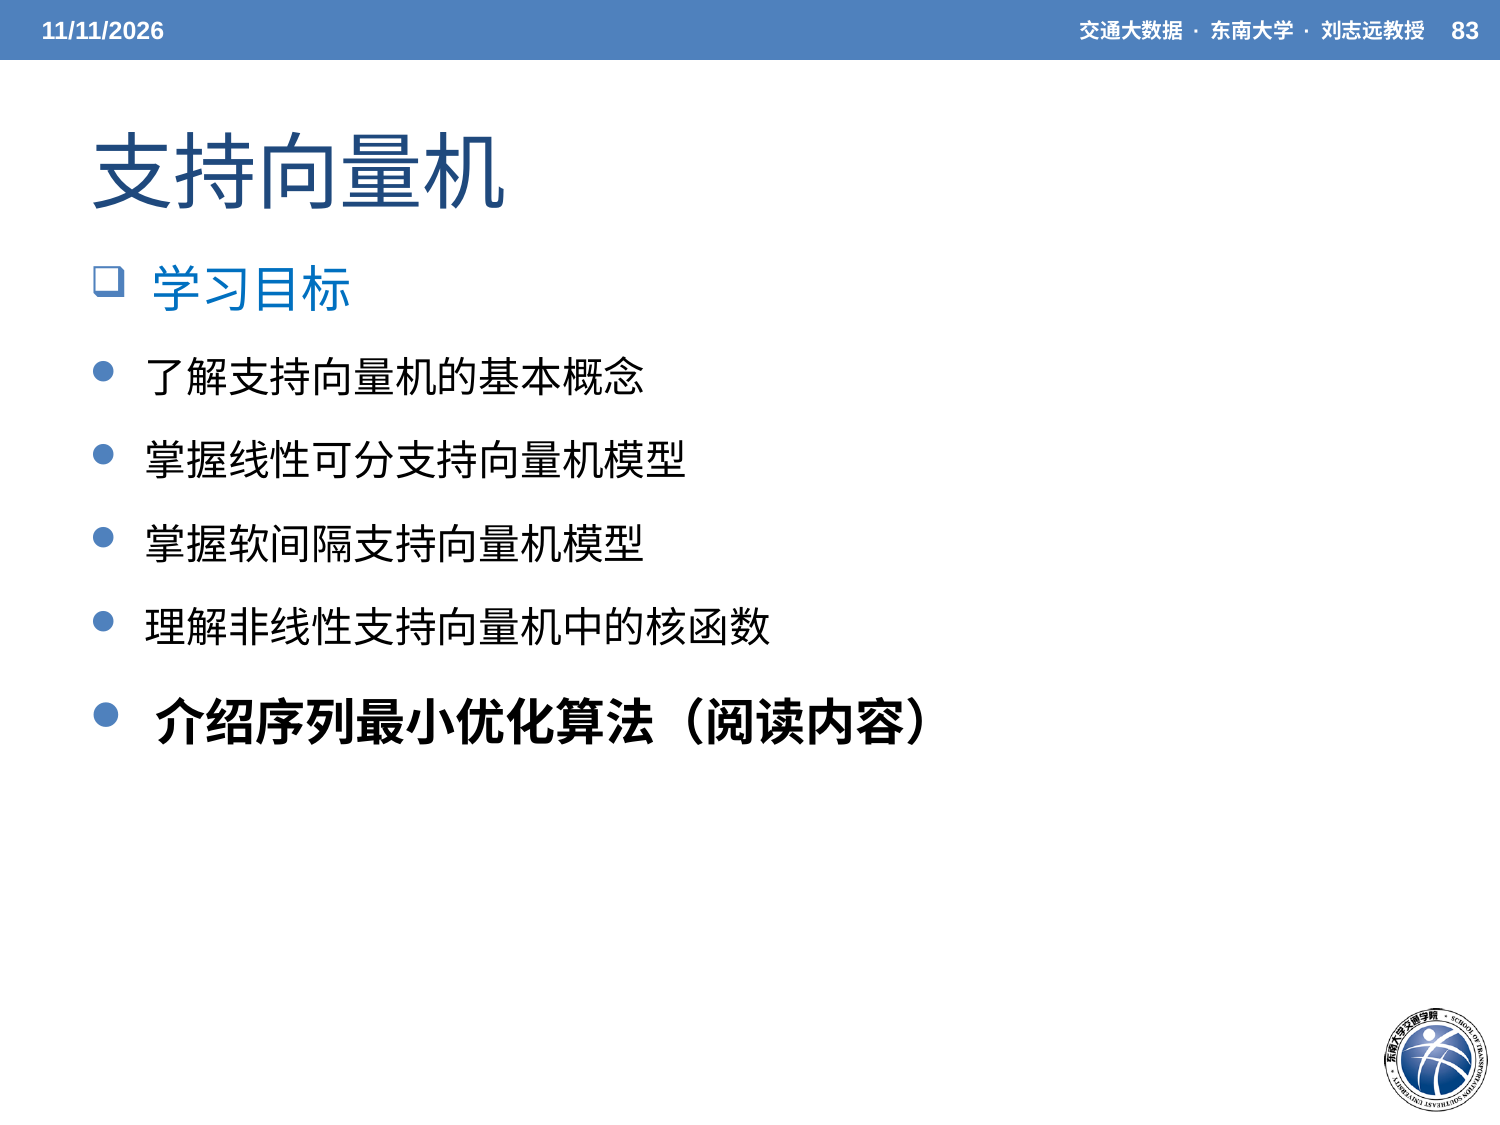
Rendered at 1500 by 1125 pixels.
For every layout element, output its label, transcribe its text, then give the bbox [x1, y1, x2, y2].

title 支持向量机 [75, 87, 1425, 249]
footer 交通大数据 · 东南大学 · 刘志远教授 [647, 2, 1441, 58]
list 学习目标 了解支持向量机的基本概念 掌握线性可分支持向量机模型 掌握软间隔支持向量机模型 理解非线性支持向量机中的核函数 介绍序列最小优化算法（阅读内容） [75, 249, 1425, 1050]
slide_number 83 [1441, 2, 1500, 58]
picture [1384, 1008, 1489, 1112]
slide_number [26, 2, 502, 58]
